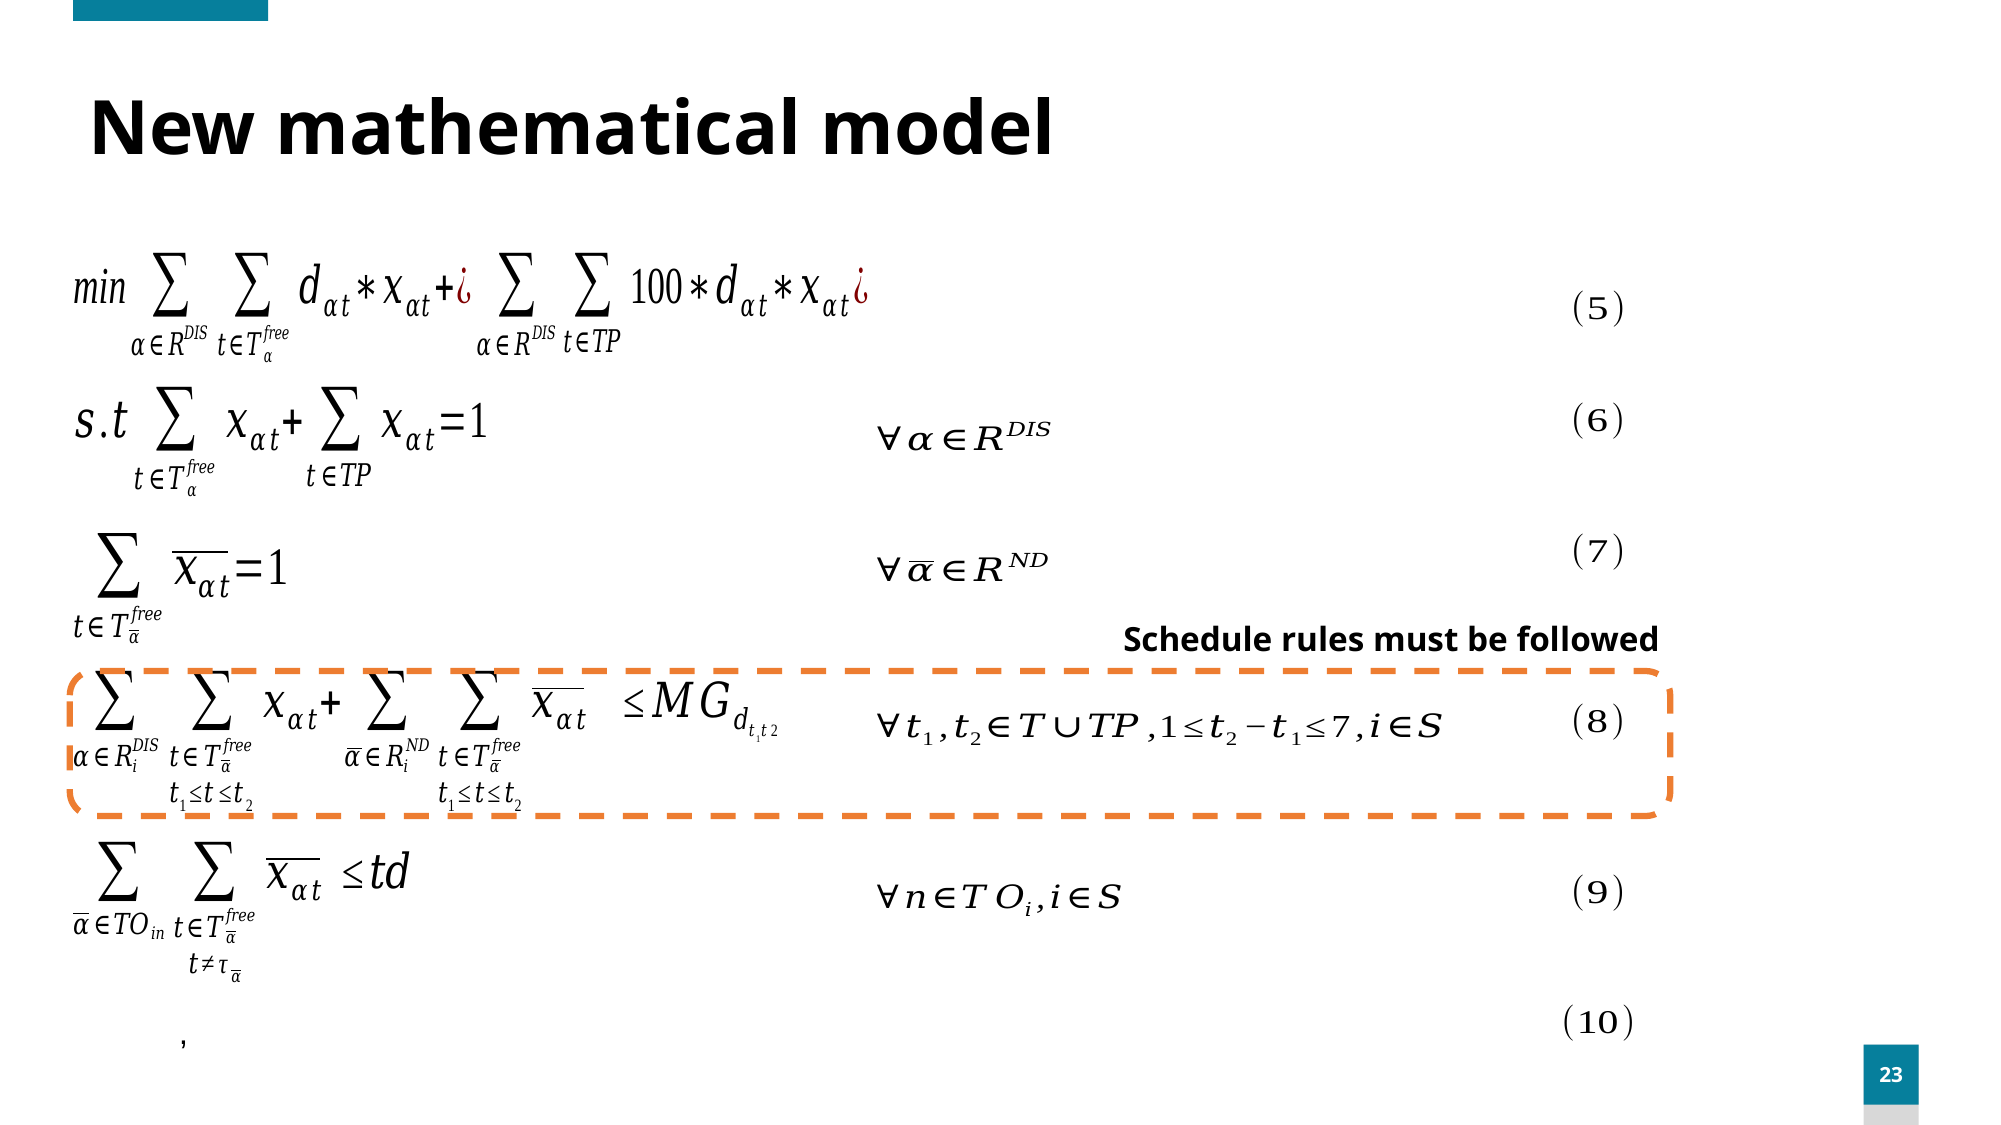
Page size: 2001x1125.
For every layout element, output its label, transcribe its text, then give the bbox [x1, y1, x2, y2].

text_box [67, 668, 1673, 819]
title New mathematical model [73, 29, 1907, 232]
text_box Schedule rules must be followed [1108, 610, 1676, 666]
